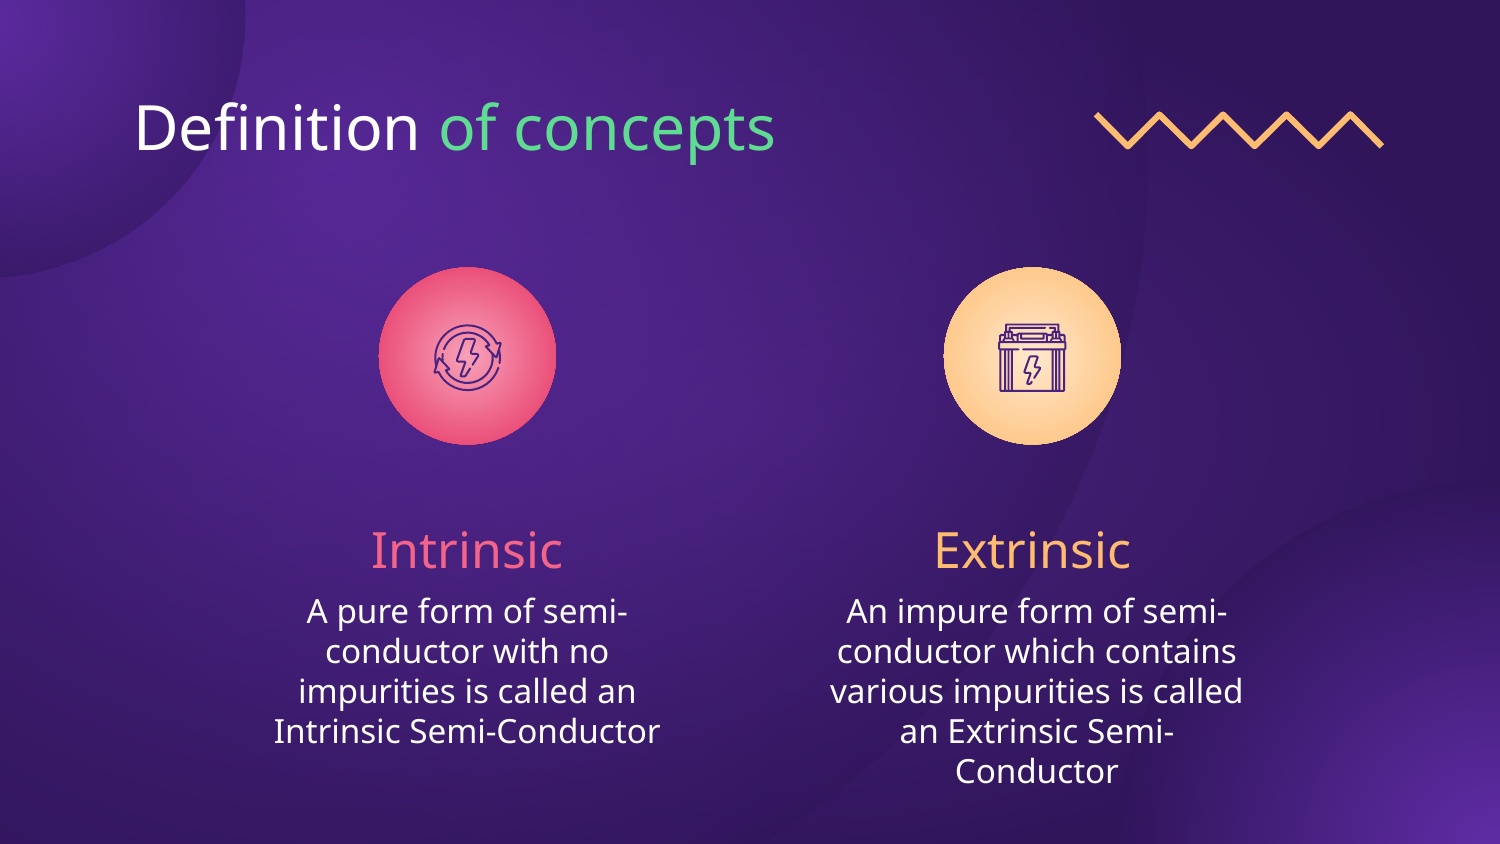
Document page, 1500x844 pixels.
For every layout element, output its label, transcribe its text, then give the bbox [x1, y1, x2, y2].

subtitle Intrinsic [245, 507, 690, 594]
subtitle A pure form of semi-conductor with no impurities is called an Intrinsic Semi-Conductor [245, 594, 690, 742]
title Definition of concepts [118, 72, 1382, 167]
subtitle An impure form of semi-conductor which contains various impurities is called an Extrinsic Semi-Conductor [805, 575, 1270, 742]
text_box [378, 267, 557, 445]
text_box [1095, 114, 1382, 147]
picture [0, 0, 1500, 844]
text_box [431, 324, 503, 392]
subtitle Extrinsic [810, 507, 1255, 594]
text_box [997, 323, 1067, 393]
text_box [943, 267, 1121, 445]
